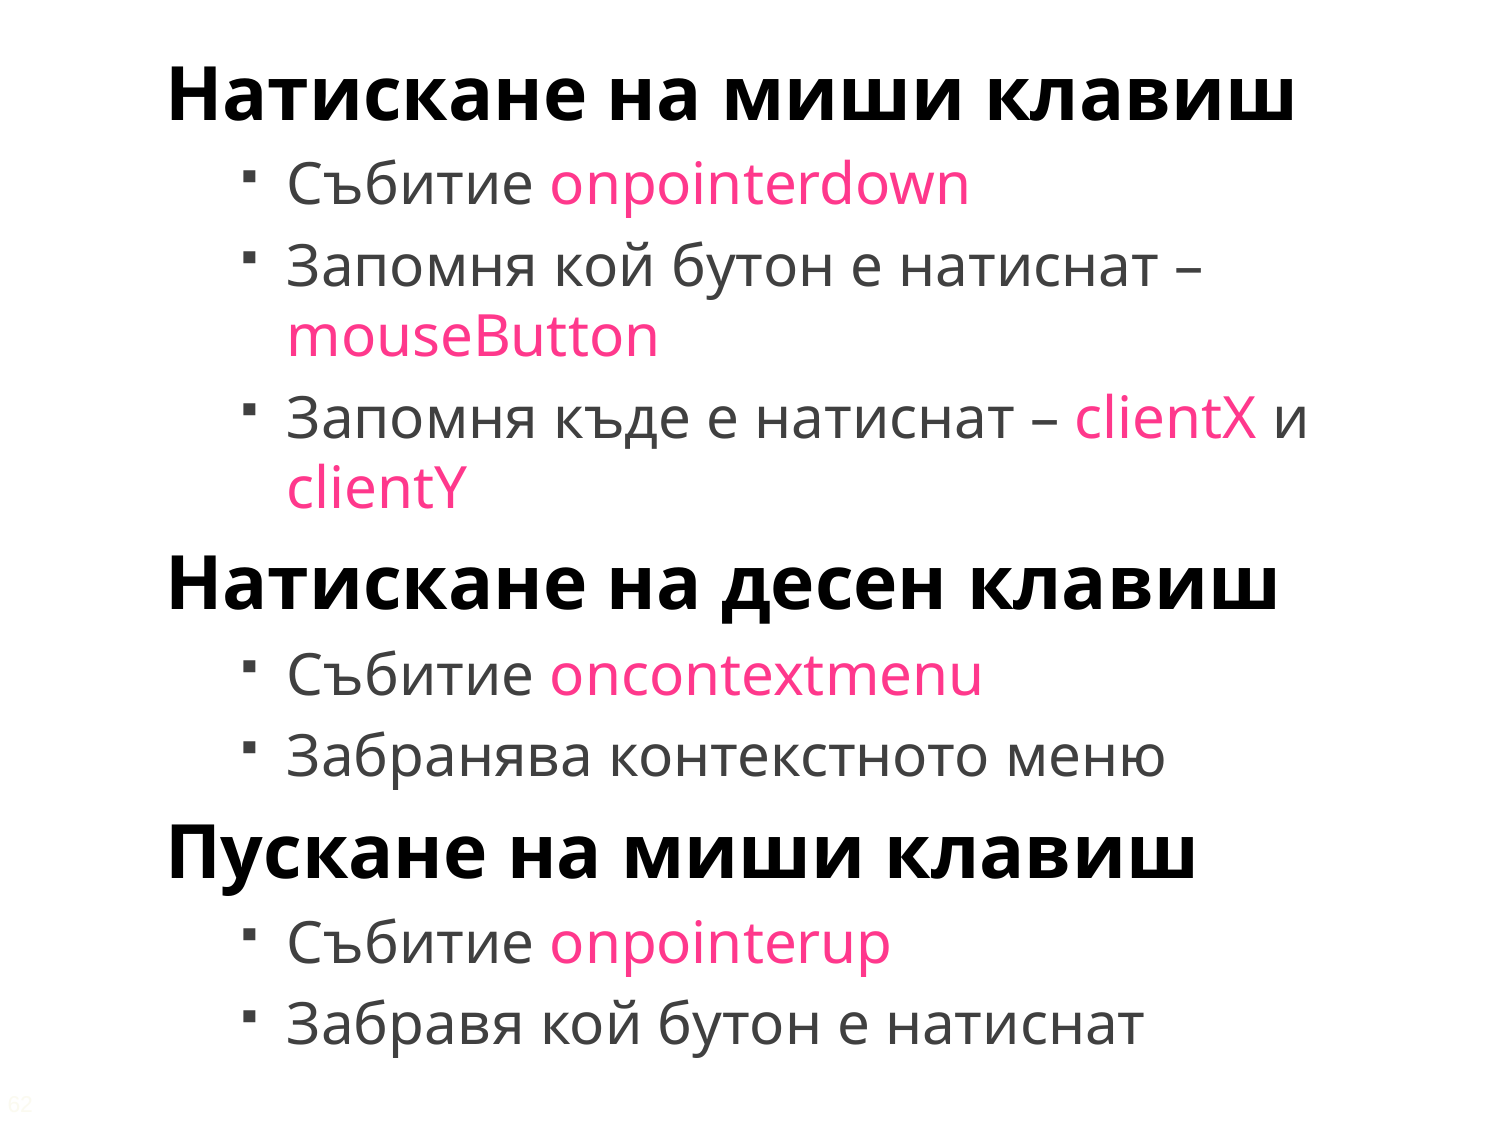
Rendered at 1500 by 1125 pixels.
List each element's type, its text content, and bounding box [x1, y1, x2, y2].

list Натискане на миши клавиш Събитие onpointerdown Запомня кой бутон е натиснат – mouseButton Запомня къде е натиснат – clientX и clientY Натискане на десен клавиш Събитие oncontextmenu Забранява контекстното меню Пускане на миши клавиш Събитие onpointerup Забравя кой бутон е натиснат [150, 37, 1488, 1113]
